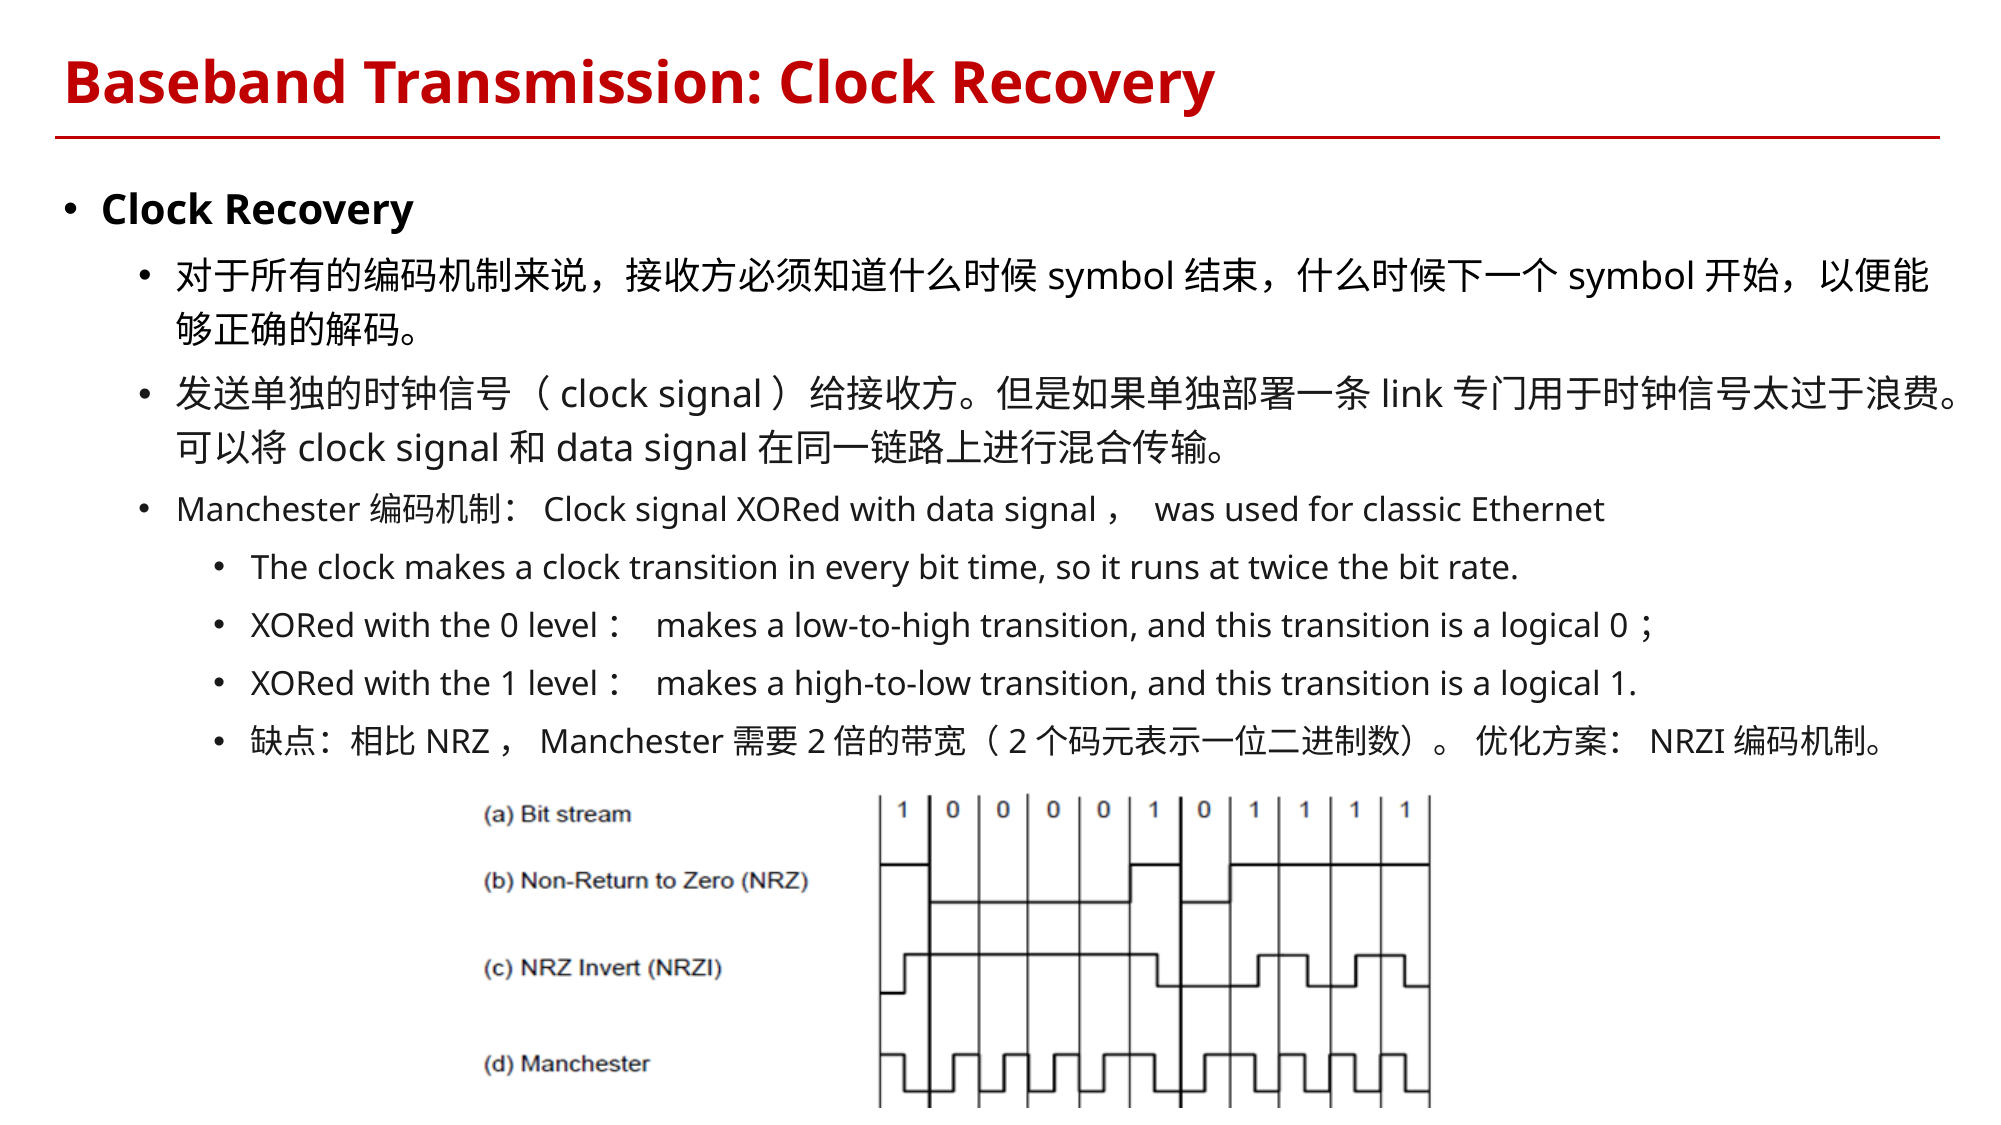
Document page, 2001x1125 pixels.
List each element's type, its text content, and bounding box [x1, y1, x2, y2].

picture [468, 766, 1463, 1108]
list Clock Recovery 对于所有的编码机制来说，接收方必须知道什么时候symbol结束，什么时候下一个symbol开始，以便能够正确的解码。 发送单独的时钟信号（clock signal）给接收方。但是如果单独部署一条link专门用于时钟信号太过于浪费。可以将clock signal和data signal在同一链路上进行混合传输。 Manchester编码机制：Clock signal XORed with data signal， was used for classic Ethernet The clock makes a clock transition in every bit time, so it runs at twice the bit rate. XORed with the 0 level： makes a low-to-high transition, and this transition is a logical 0； XORed with the 1 level： makes a high-to-low transition, and this transition is a logical 1. 缺点：相比NRZ，Manchester需要2倍的带宽（2个码元表示一位二进制数）。 优化方案：NRZI编码机制。 [48, 165, 1972, 839]
text_box Baseband Transmission: Clock Recovery [48, 46, 1883, 125]
